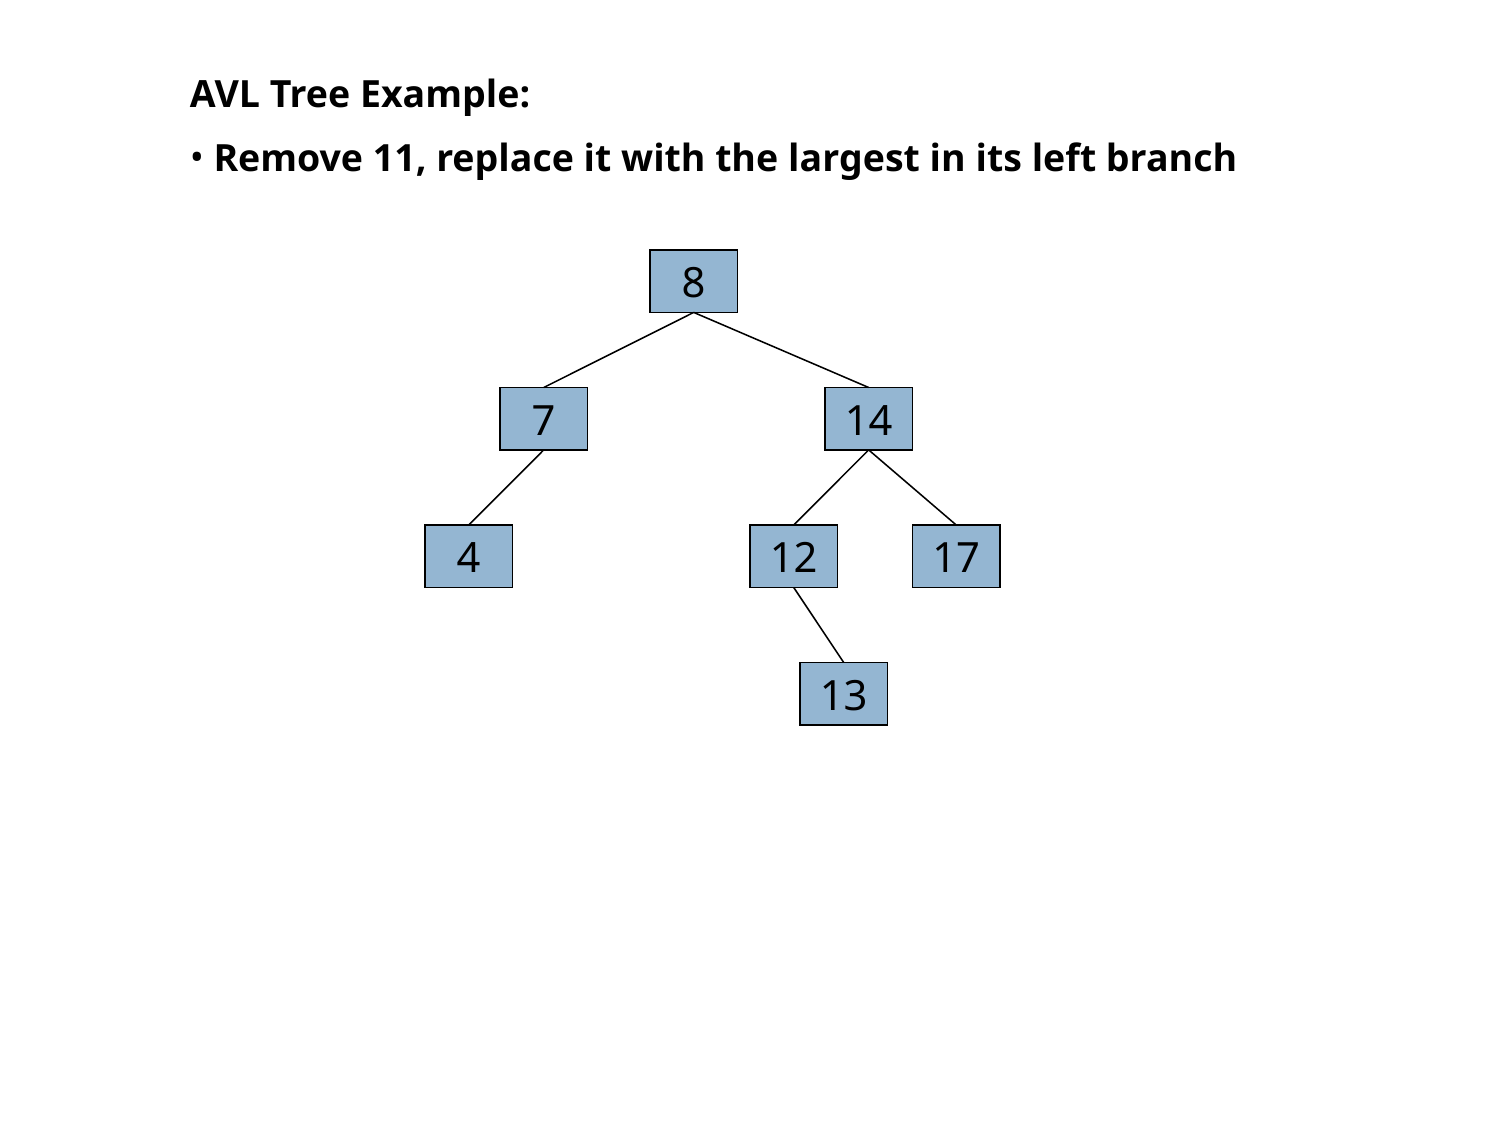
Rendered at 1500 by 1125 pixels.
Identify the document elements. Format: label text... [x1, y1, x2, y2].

text_box 13 [799, 662, 888, 725]
text_box 14 [824, 387, 913, 448]
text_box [869, 449, 957, 526]
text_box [793, 587, 844, 663]
text_box 17 [912, 524, 1000, 588]
text_box 7 [499, 387, 588, 450]
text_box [695, 312, 869, 388]
text_box 12 [749, 524, 838, 588]
text_box 4 [424, 524, 513, 588]
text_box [793, 449, 869, 526]
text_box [543, 312, 694, 388]
text_box 8 [649, 249, 738, 310]
text_box AVL Tree Example: Remove 11, replace it with the largest in its left branch [174, 62, 1438, 191]
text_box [468, 449, 544, 526]
